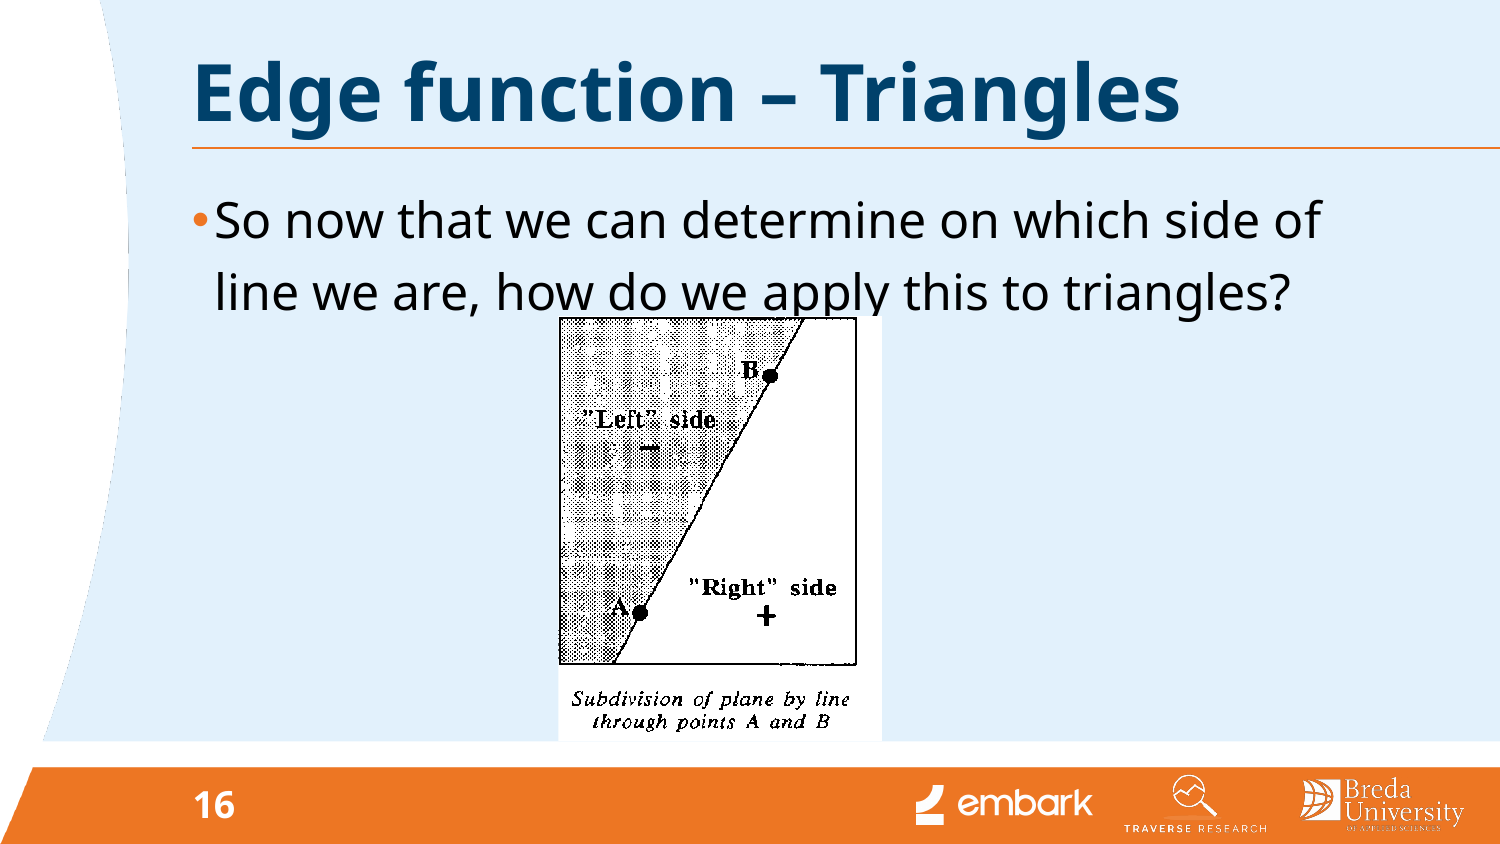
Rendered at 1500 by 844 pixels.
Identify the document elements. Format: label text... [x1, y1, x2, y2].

picture [0, 0, 1500, 844]
slide_number 16 [177, 773, 351, 819]
title Edge function – Triangles [191, 3, 1341, 138]
list So now that we can determine on which side of line we are, how do we apply this to triangles? [191, 176, 1341, 652]
